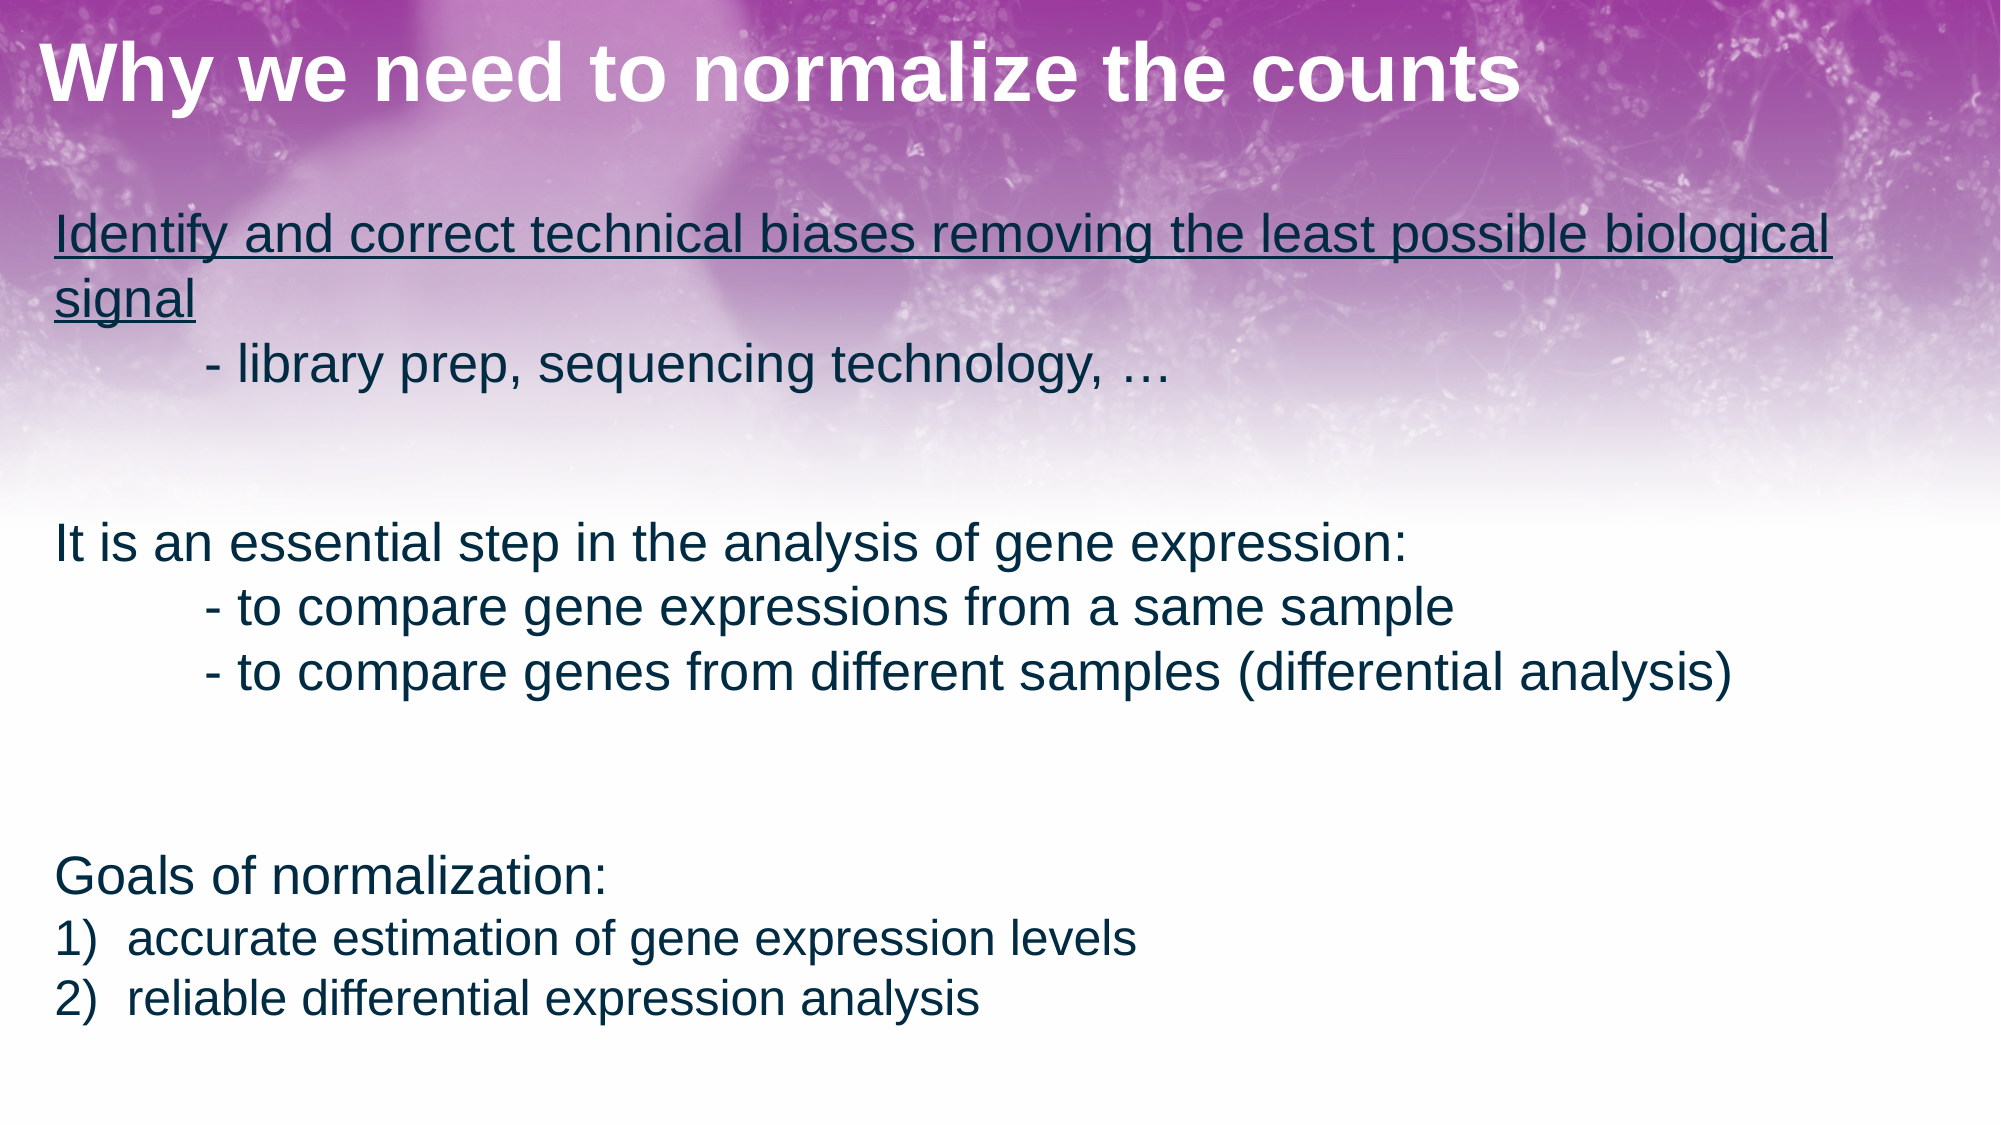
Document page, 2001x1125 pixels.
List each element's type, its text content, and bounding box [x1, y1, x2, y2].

picture [0, 0, 2001, 1125]
text_box Why we need to normalize the counts [39, 29, 2000, 192]
text_box It is an essential step in the analysis of gene expression: - to compare gene expressions from a same sample - to compare genes from different samples (differential analysis) [39, 499, 1765, 710]
text_box Goals of normalization: 1) accurate estimation of gene expression levels 2) reliable differential expression analysis [39, 832, 1506, 1033]
text_box Identify and correct technical biases removing the least possible biological signal - library prep, sequencing technology, … [39, 191, 1858, 401]
